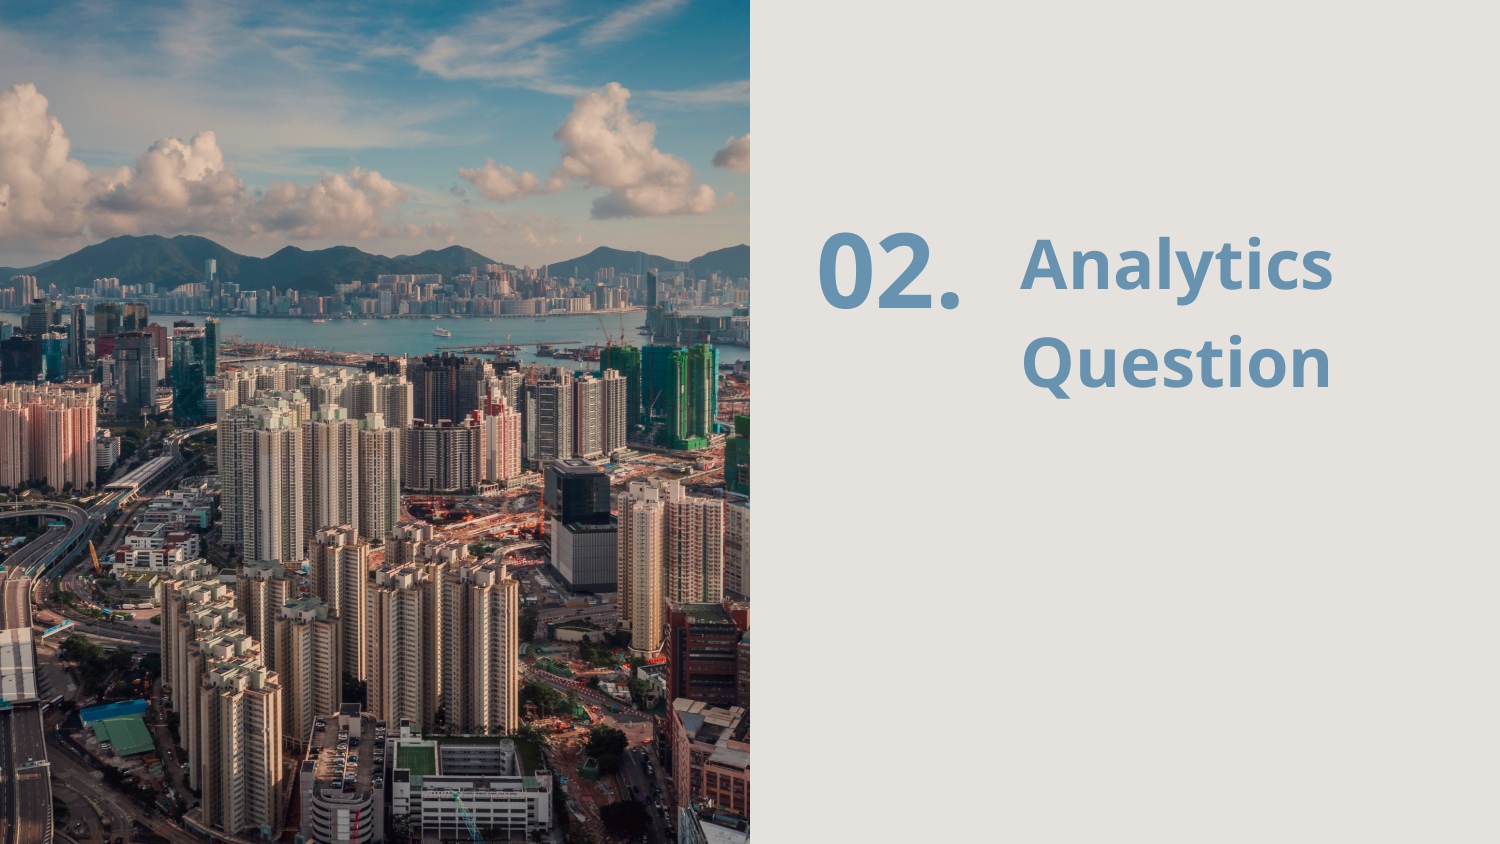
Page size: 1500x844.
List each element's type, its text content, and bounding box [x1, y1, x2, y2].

text_box Analytics Question [1020, 203, 1426, 402]
picture [0, 0, 751, 844]
text_box 02. [816, 179, 993, 330]
